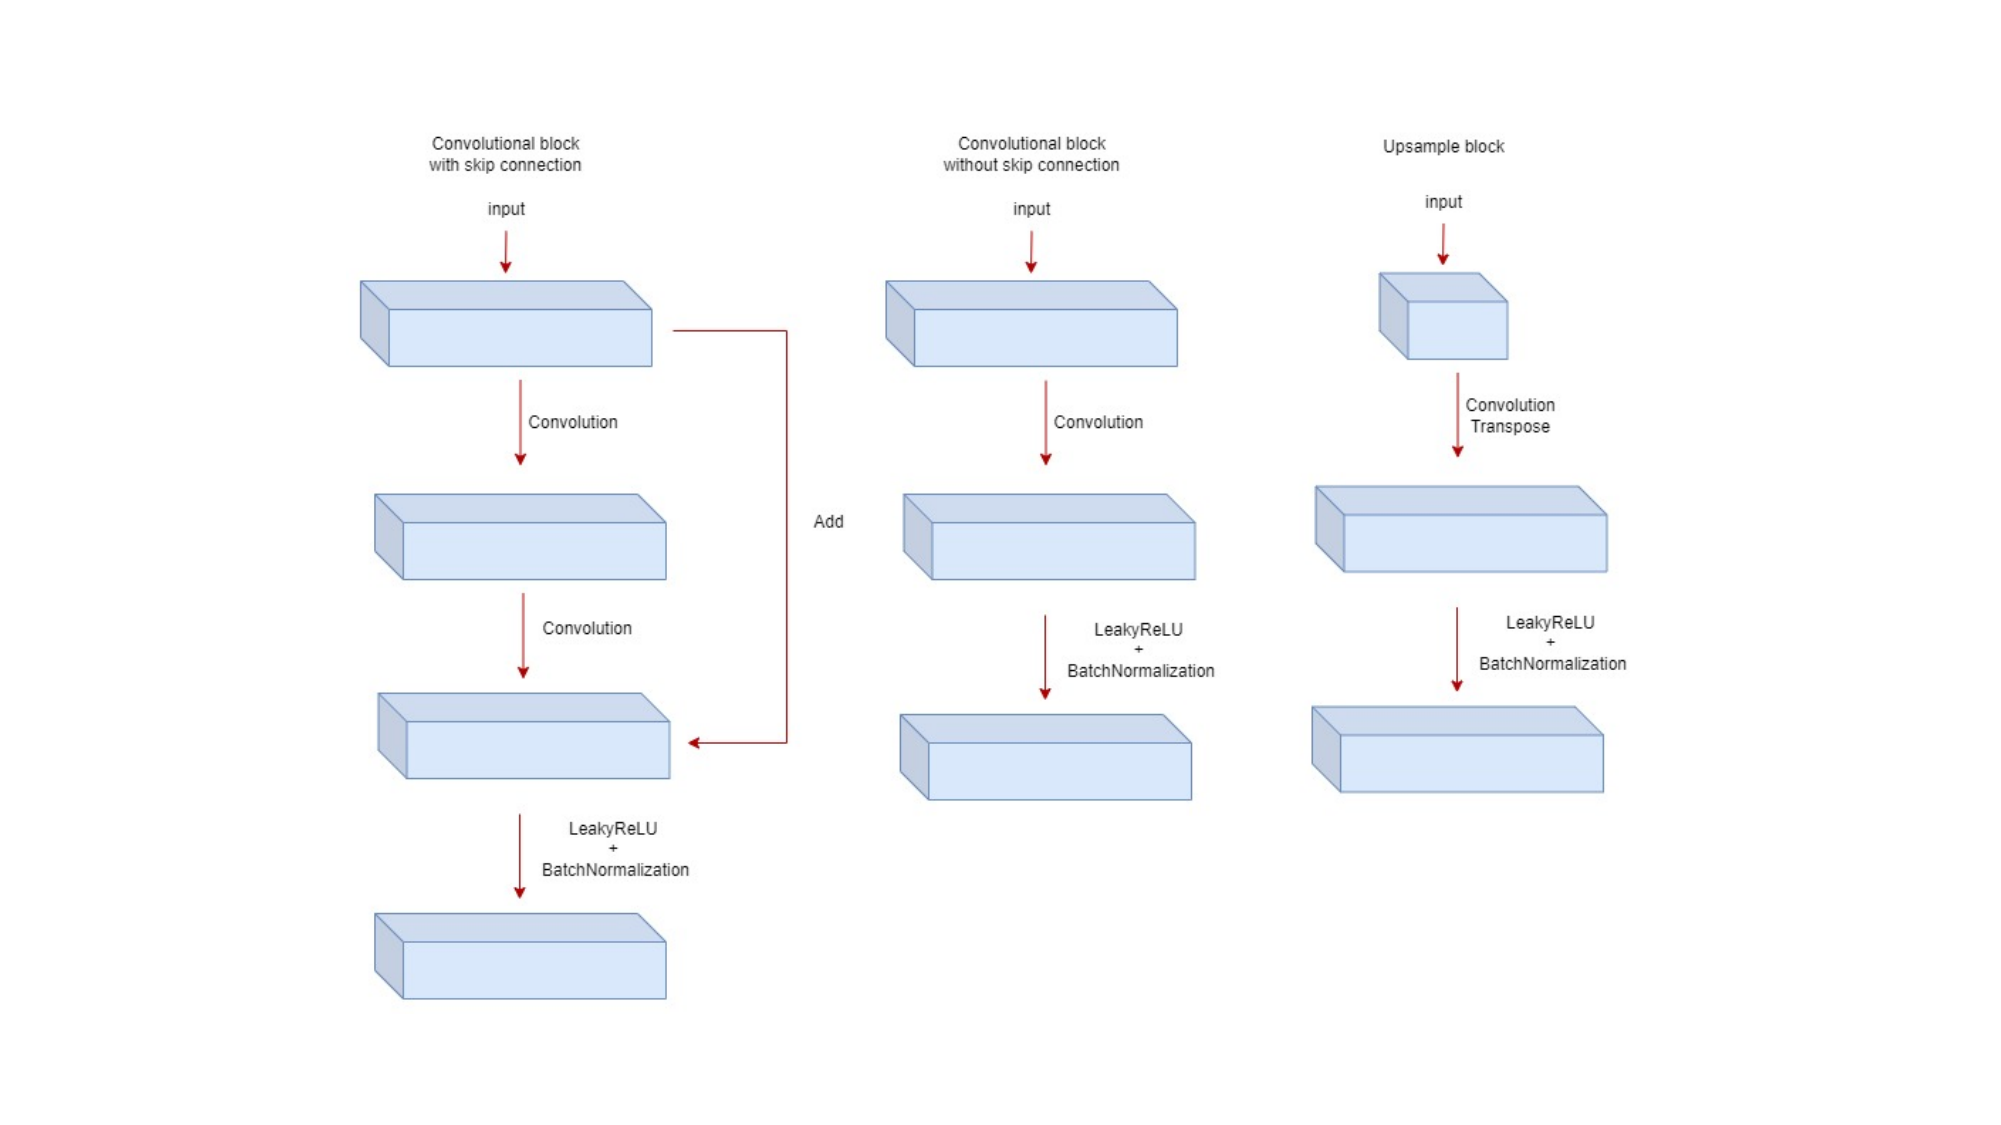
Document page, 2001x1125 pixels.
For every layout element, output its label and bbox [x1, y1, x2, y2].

list [346, 110, 1654, 1014]
